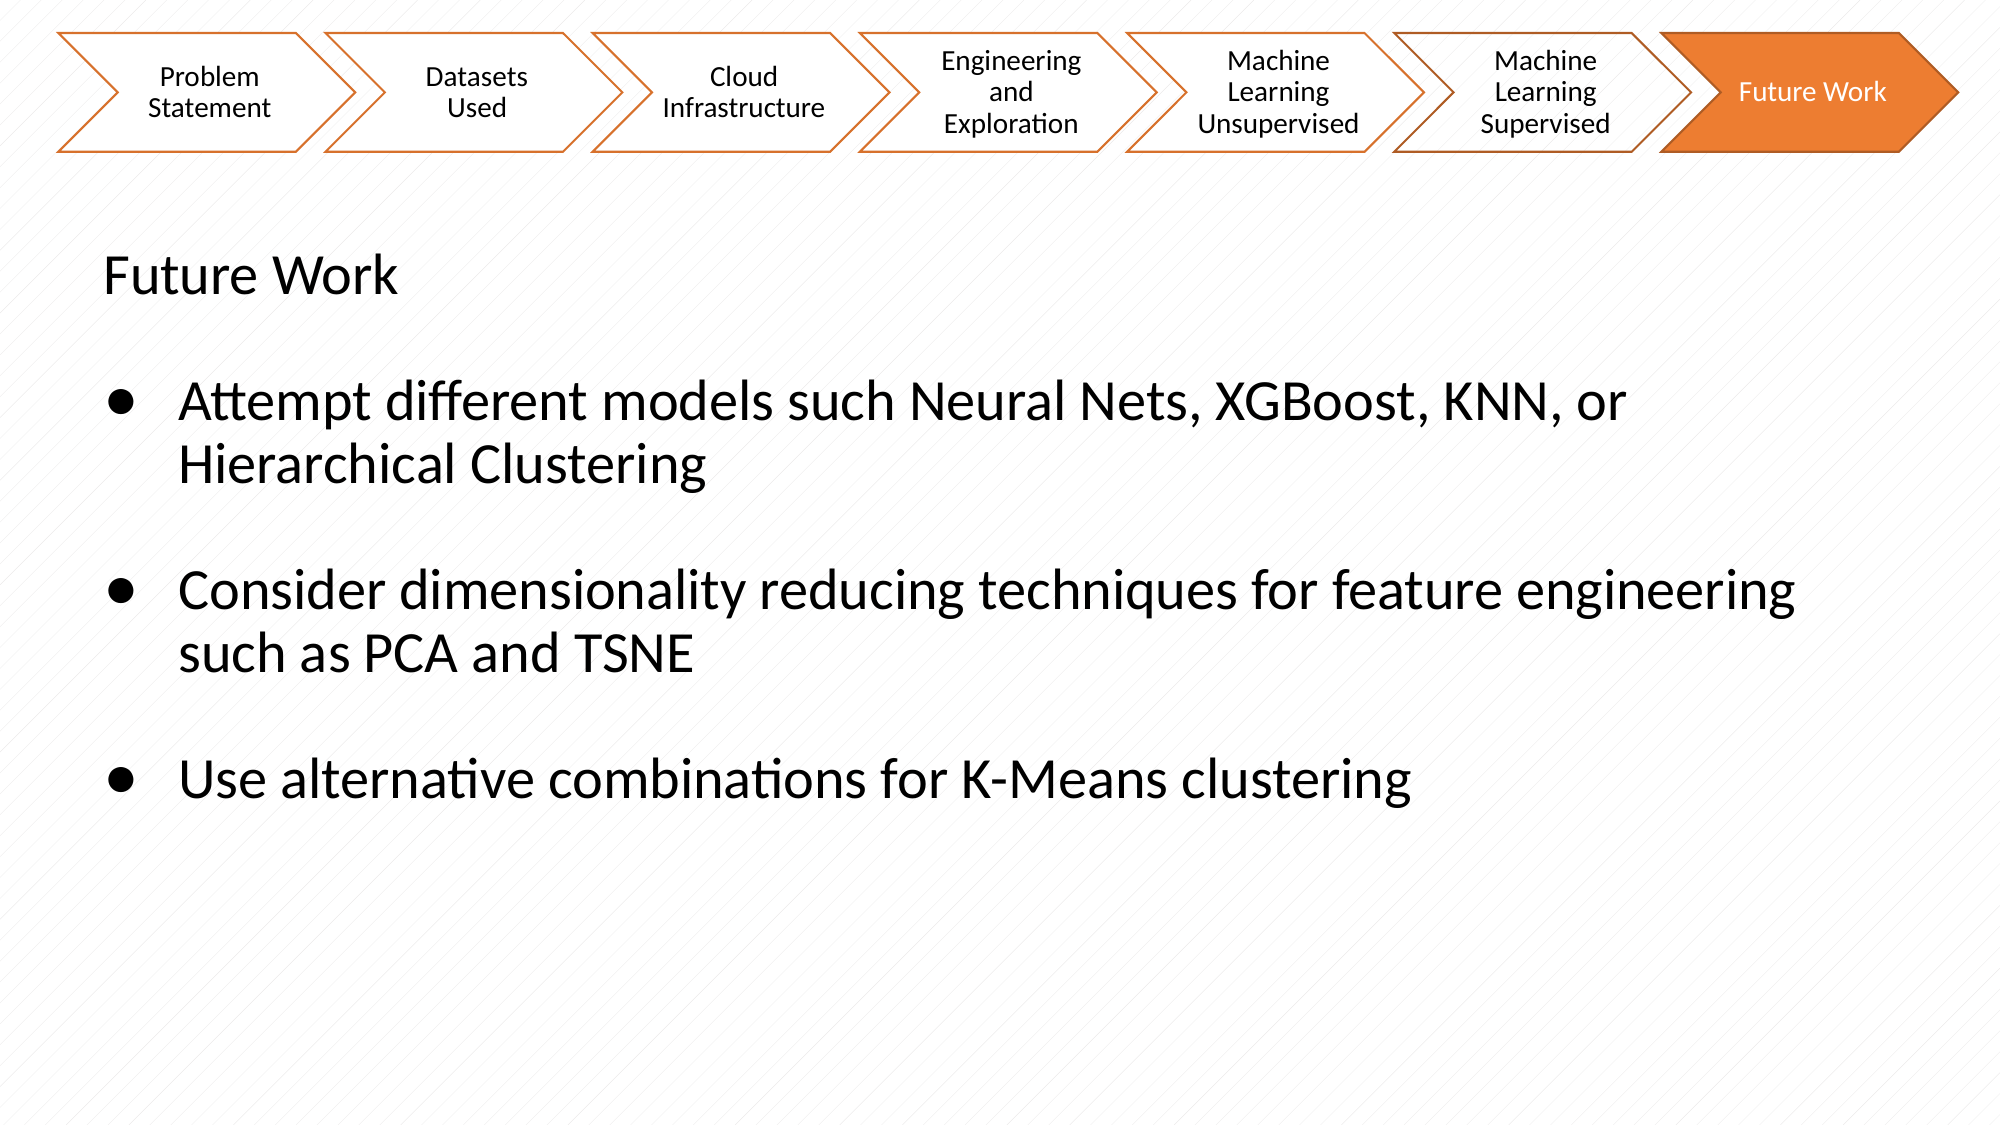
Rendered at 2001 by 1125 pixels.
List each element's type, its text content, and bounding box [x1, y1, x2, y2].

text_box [58, 24, 1959, 161]
list Future Work Attempt different models such Neural Nets, XGBoost, KNN, or Hierarchical Clustering Consider dimensionality reducing techniques for feature engineering such as PCA and TSNE Use alternative combinations for K-Means clustering [58, 224, 1922, 1048]
